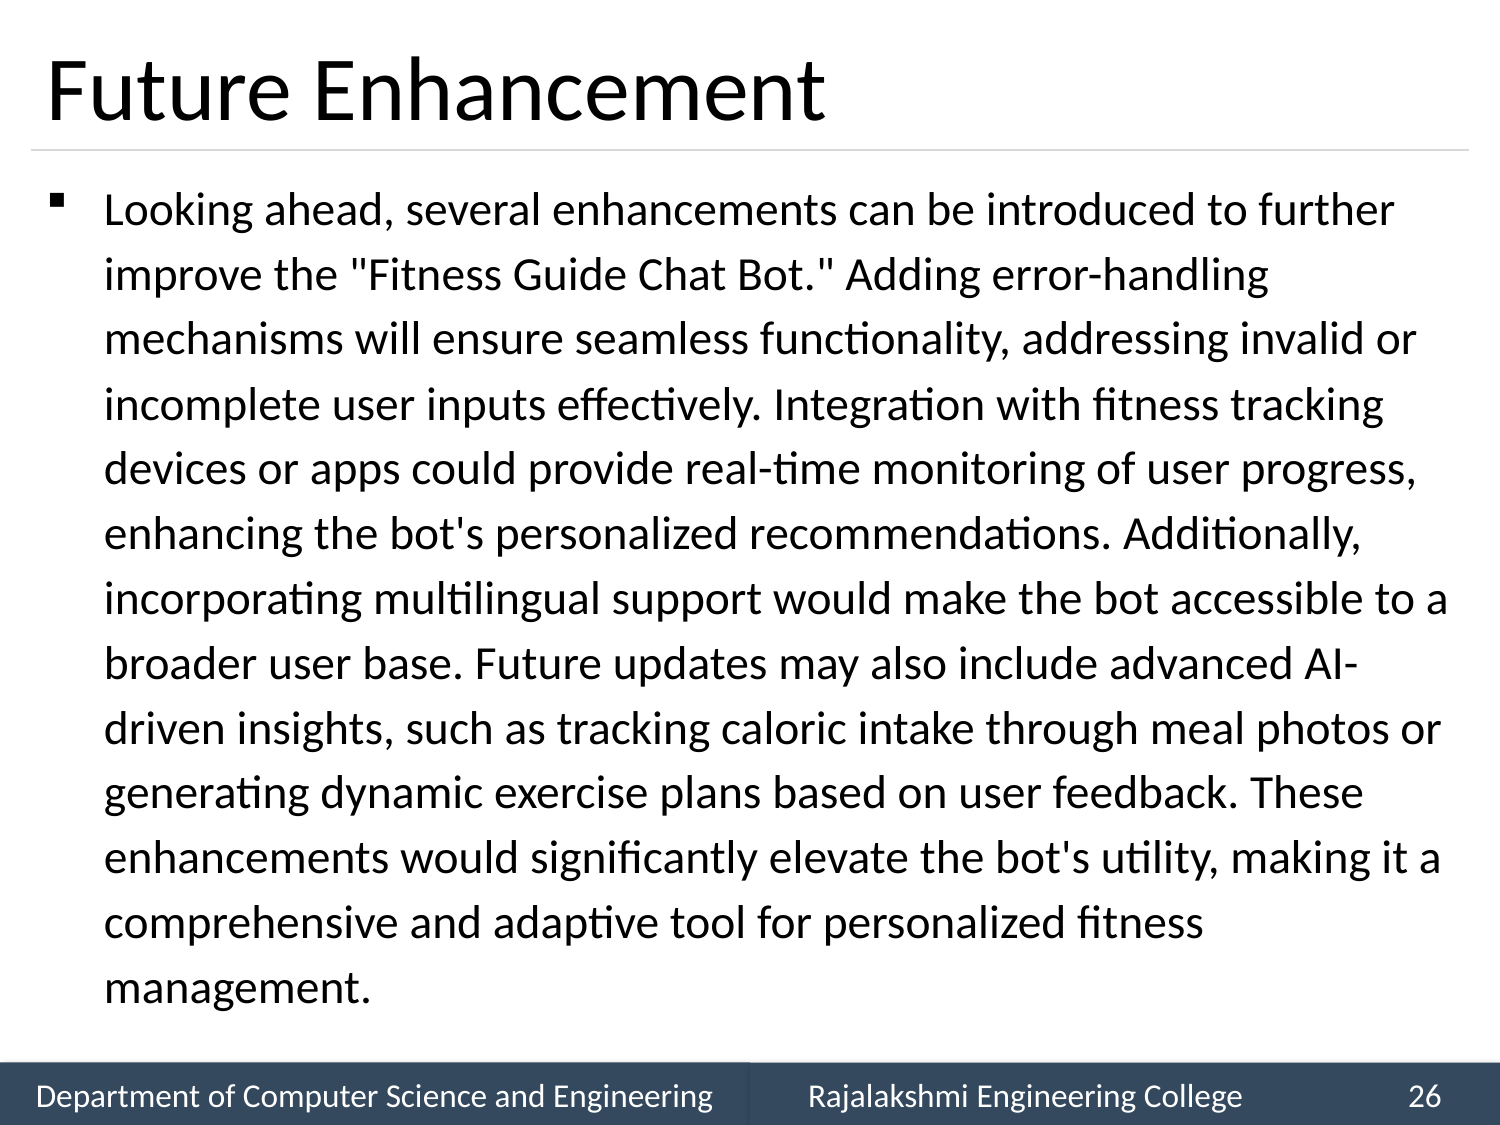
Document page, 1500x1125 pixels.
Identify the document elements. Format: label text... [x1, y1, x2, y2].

title Future Enhancement [31, 17, 1469, 150]
list Looking ahead, several enhancements can be introduced to further improve the "Fitness Guide Chat Bot." Adding error-handling mechanisms will ensure seamless functionality, addressing invalid or incomplete user inputs effectively. Integration with fitness tracking devices or apps could provide real-time monitoring of user progress, enhancing the bot's personalized recommendations. Additionally, incorporating multilingual support would make the bot accessible to a broader user base. Future updates may also include advanced AI-driven insights, such as tracking caloric intake through meal photos or generating dynamic exercise plans based on user feedback. These enhancements would significantly elevate the bot's utility, making it a comprehensive and adaptive tool for personalized fitness management. [31, 162, 1469, 1038]
